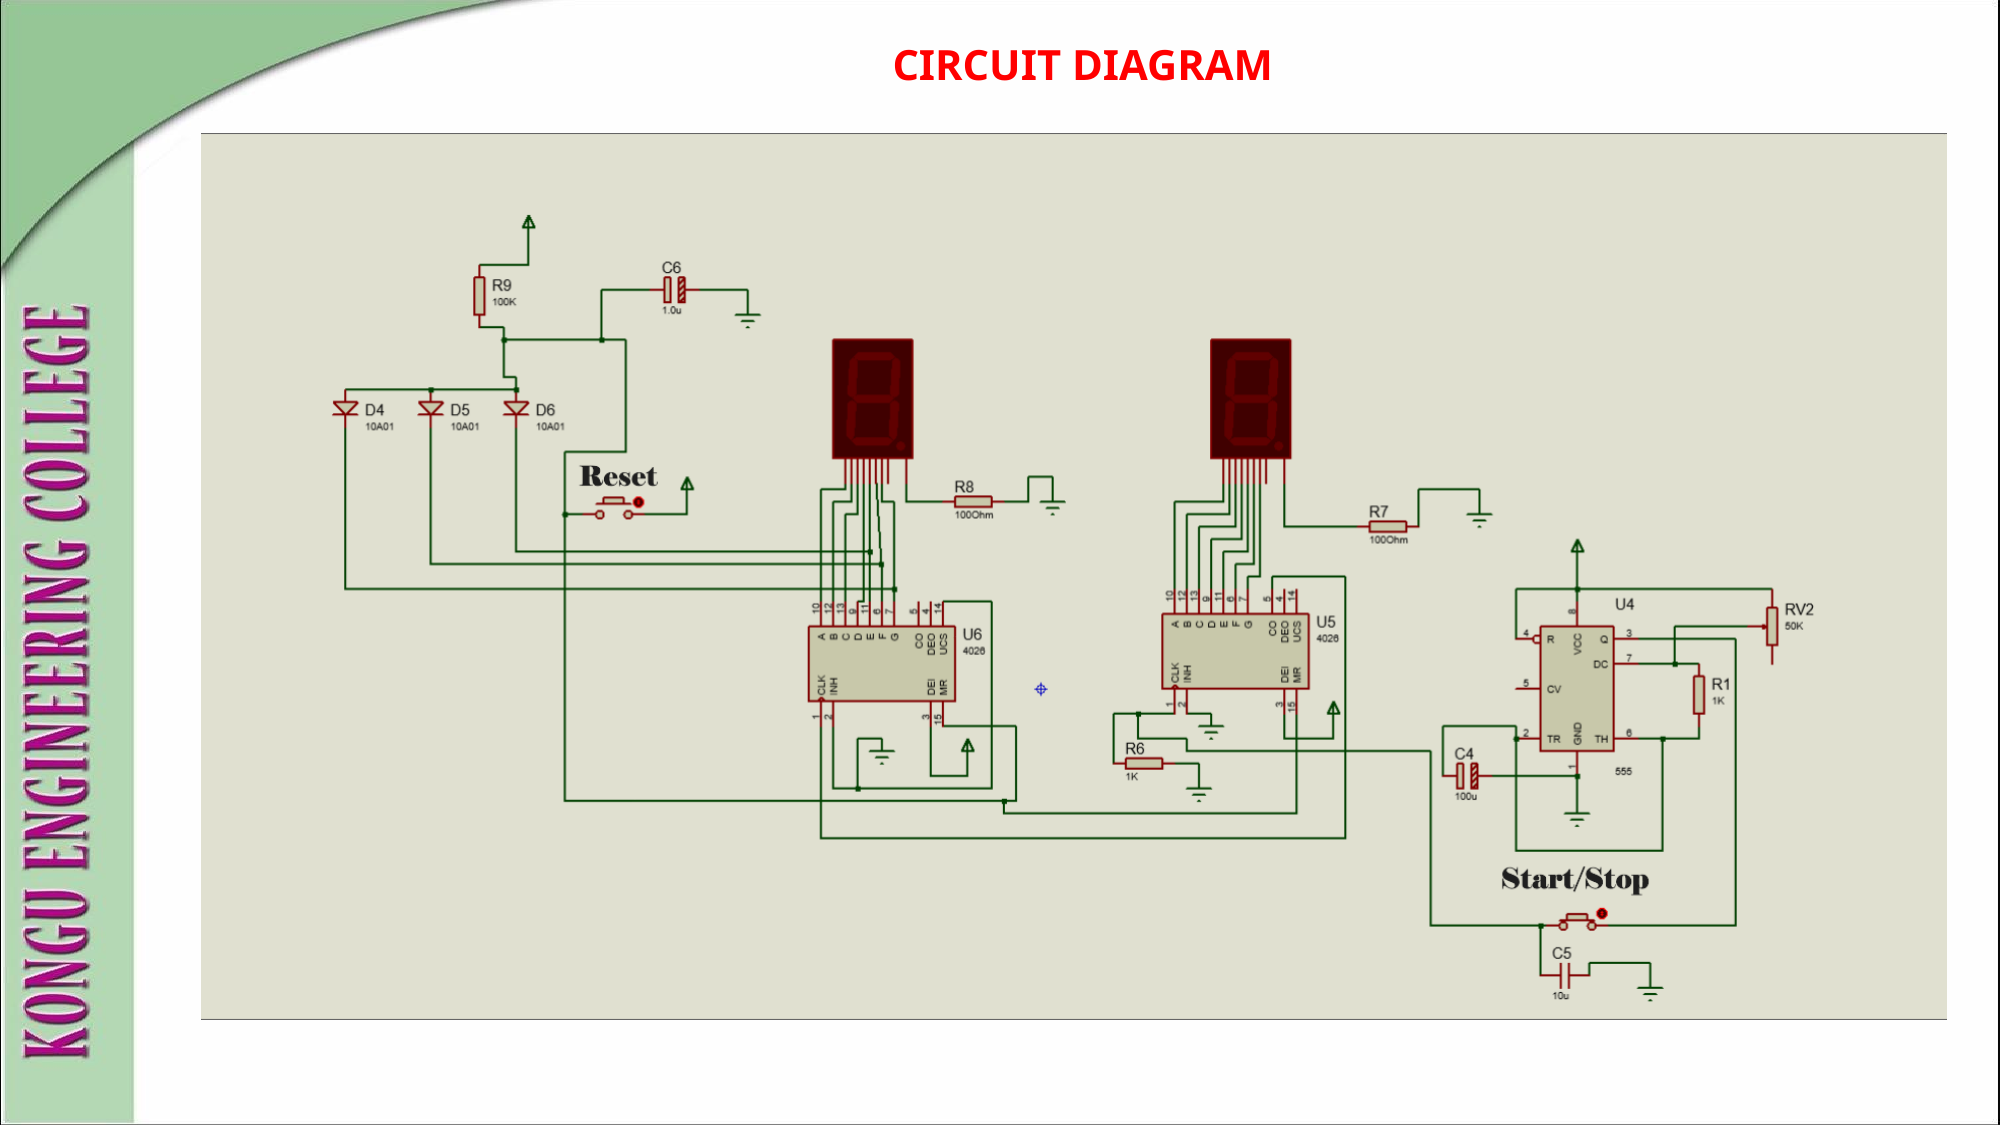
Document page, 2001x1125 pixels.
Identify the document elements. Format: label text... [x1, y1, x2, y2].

title CIRCUIT DIAGRAM [216, 36, 1947, 89]
picture [0, 0, 2000, 1125]
